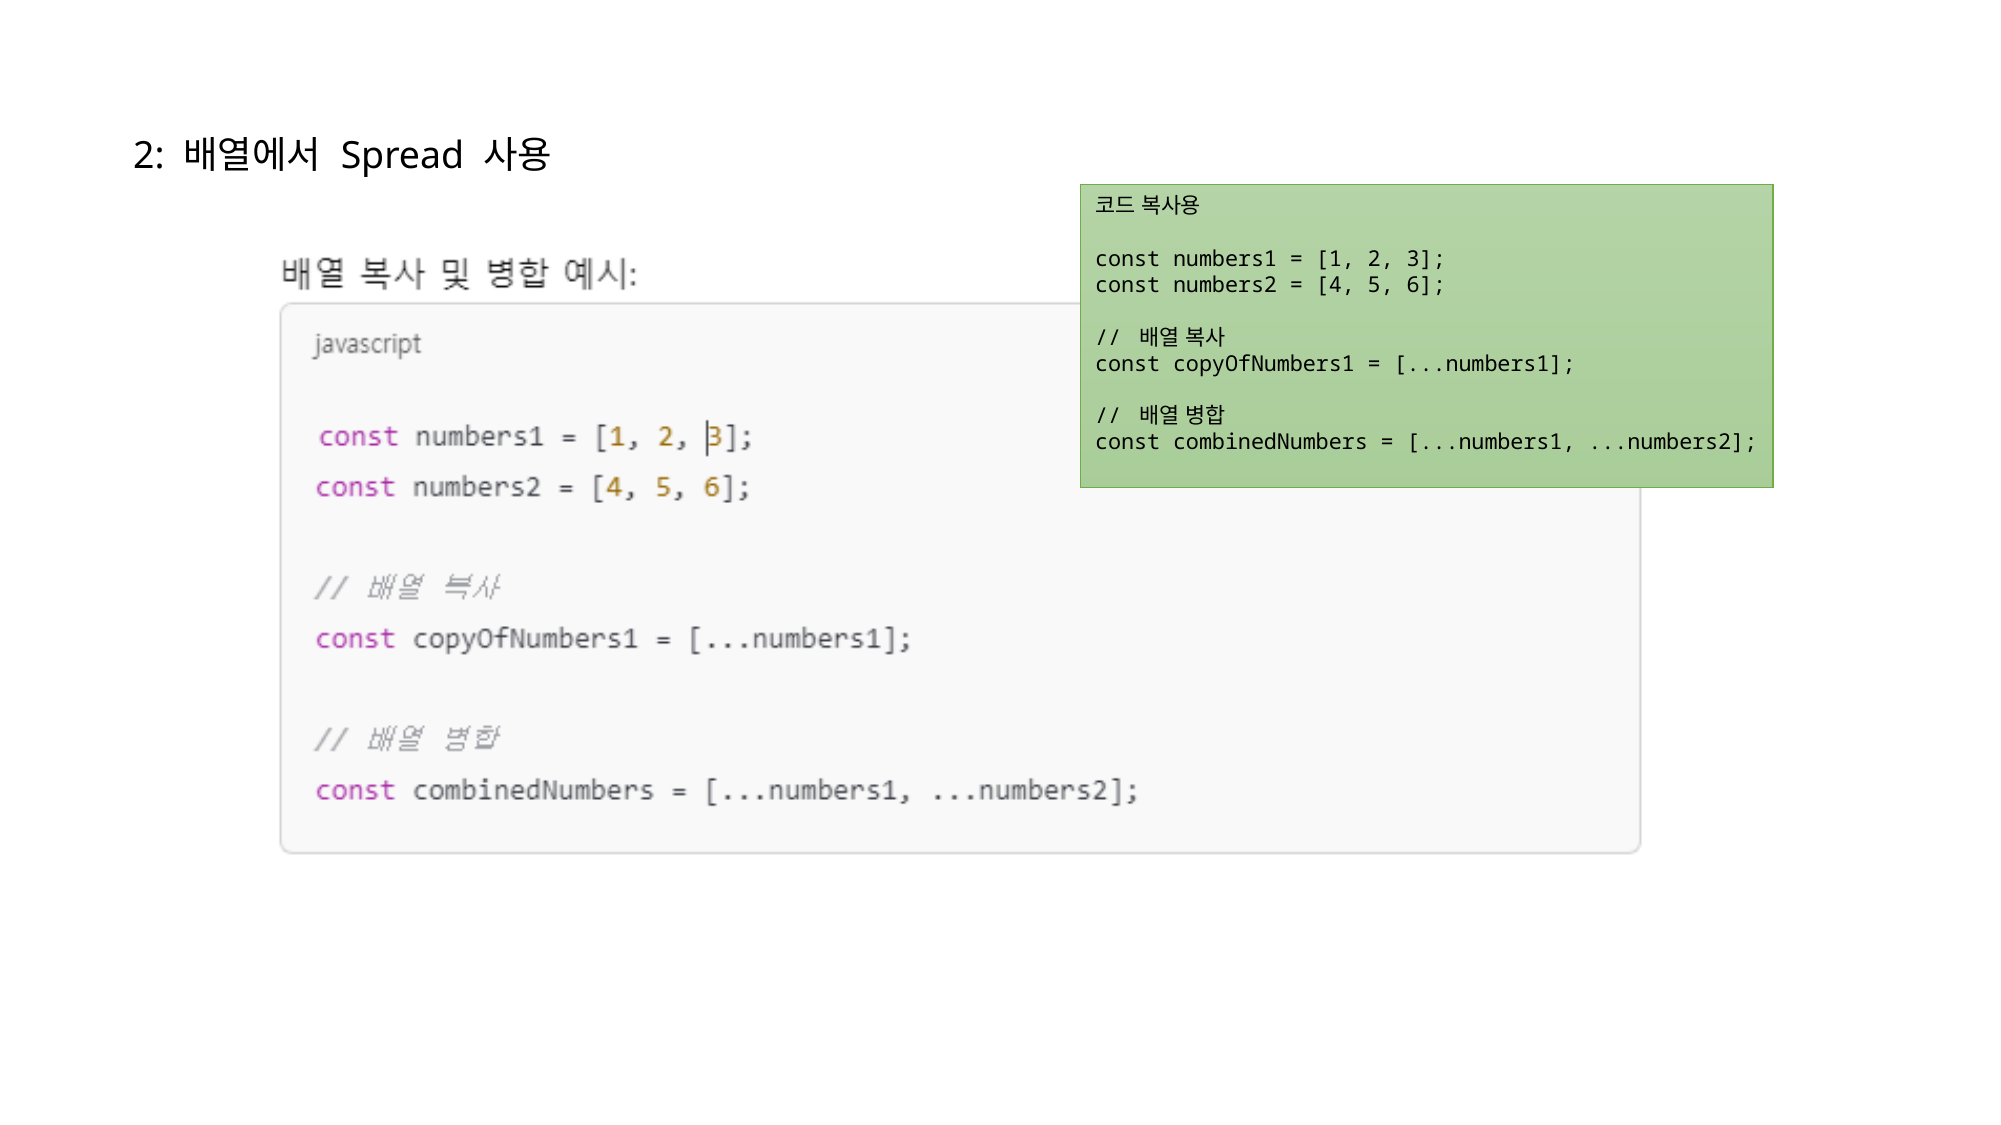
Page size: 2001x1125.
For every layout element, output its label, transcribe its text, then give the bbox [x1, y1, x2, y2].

picture [259, 246, 1663, 880]
text_box 2: 배열에서 Spread 사용 [118, 124, 567, 184]
text_box 코드 복사용 const numbers1 = [1, 2, 3]; const numbers2 = [4, 5, 6]; // 배열 복사 const copyOfNumbers1 = [...numbers1]; // 배열 병합 const combinedNumbers = [...numbers1, ...numbers2]; [1080, 184, 1774, 488]
